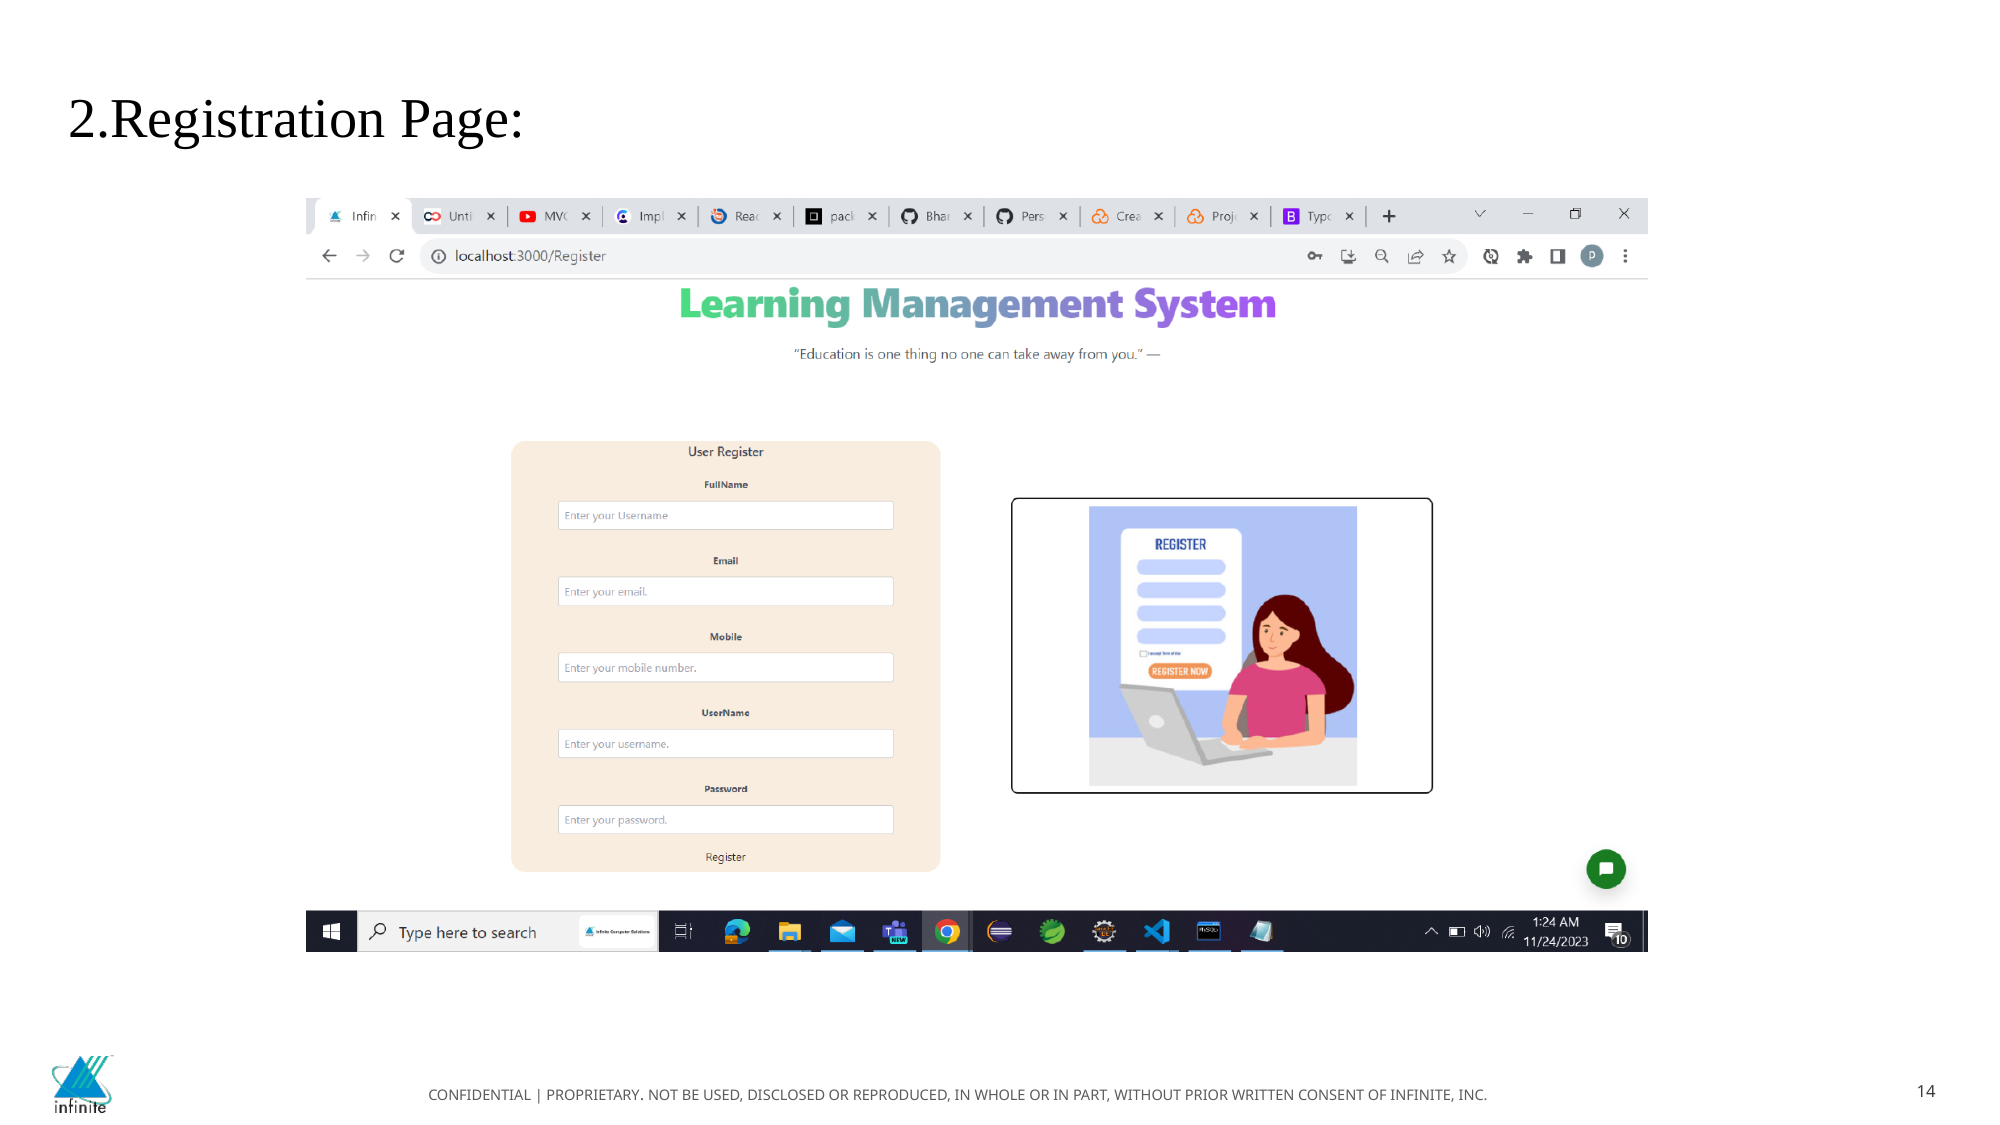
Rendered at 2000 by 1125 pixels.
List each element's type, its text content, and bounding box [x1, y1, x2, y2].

picture [306, 197, 1649, 952]
picture [45, 1055, 120, 1113]
list 2.Registration Page: [53, 55, 1951, 175]
